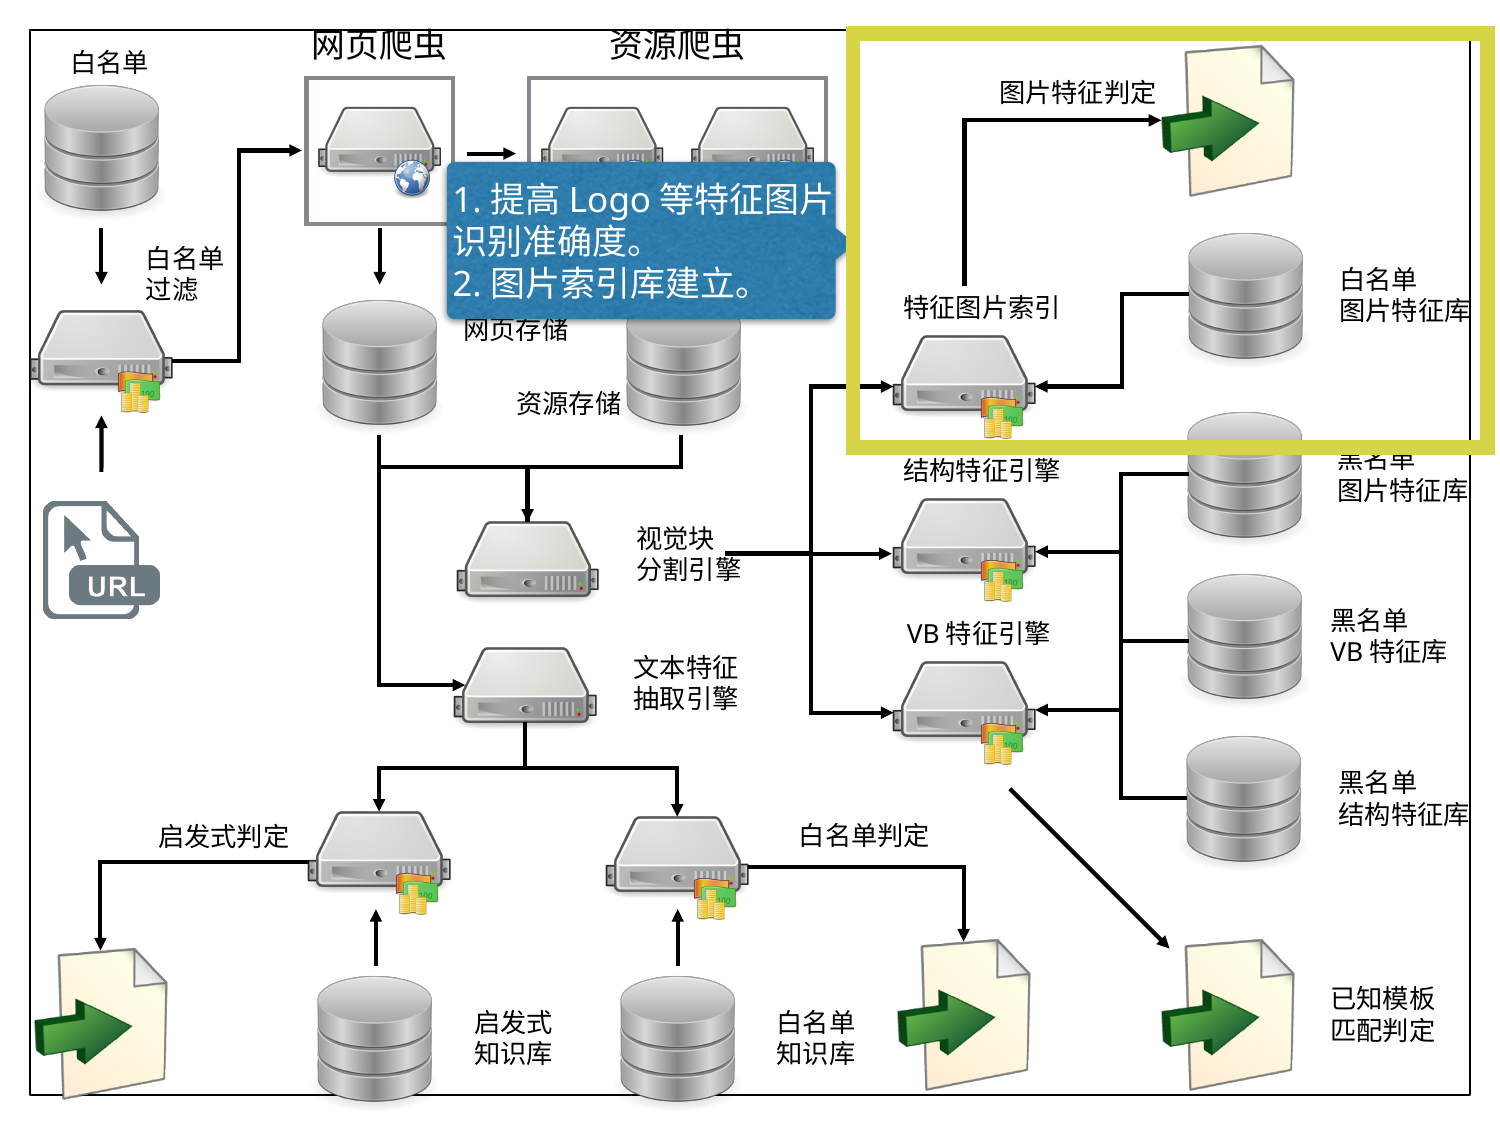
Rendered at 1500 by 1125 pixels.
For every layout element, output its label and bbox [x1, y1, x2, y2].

text_box [1482, 33, 1488, 448]
text_box [16, 17, 1478, 1112]
